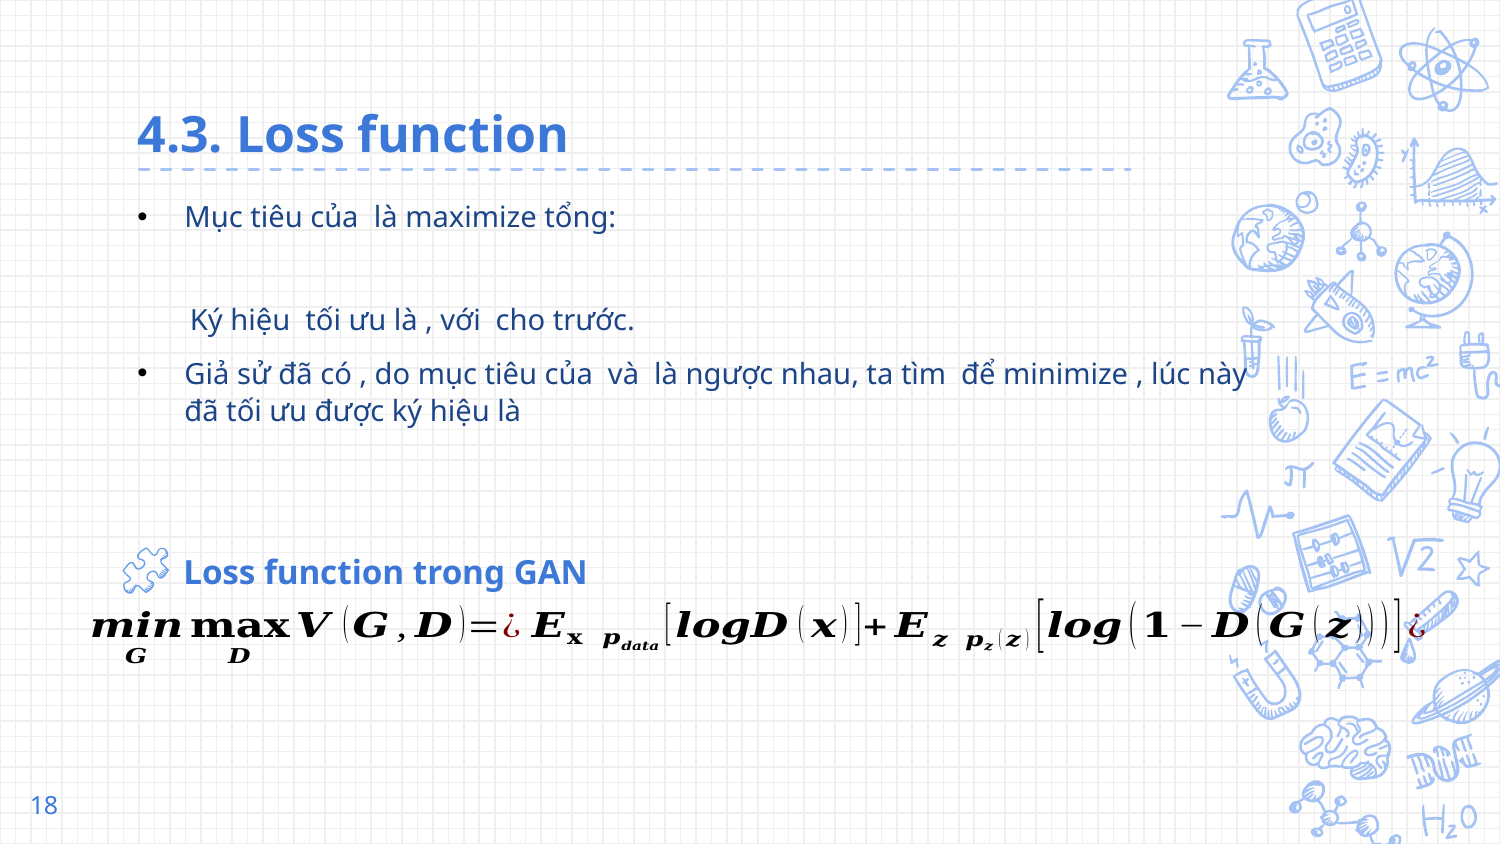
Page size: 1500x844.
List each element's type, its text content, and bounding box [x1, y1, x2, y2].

text_box [122, 547, 169, 594]
slide_number 18 [14, 774, 105, 840]
text_box Loss function trong GAN [168, 541, 927, 599]
title 4.3. Loss function [122, 36, 1254, 178]
